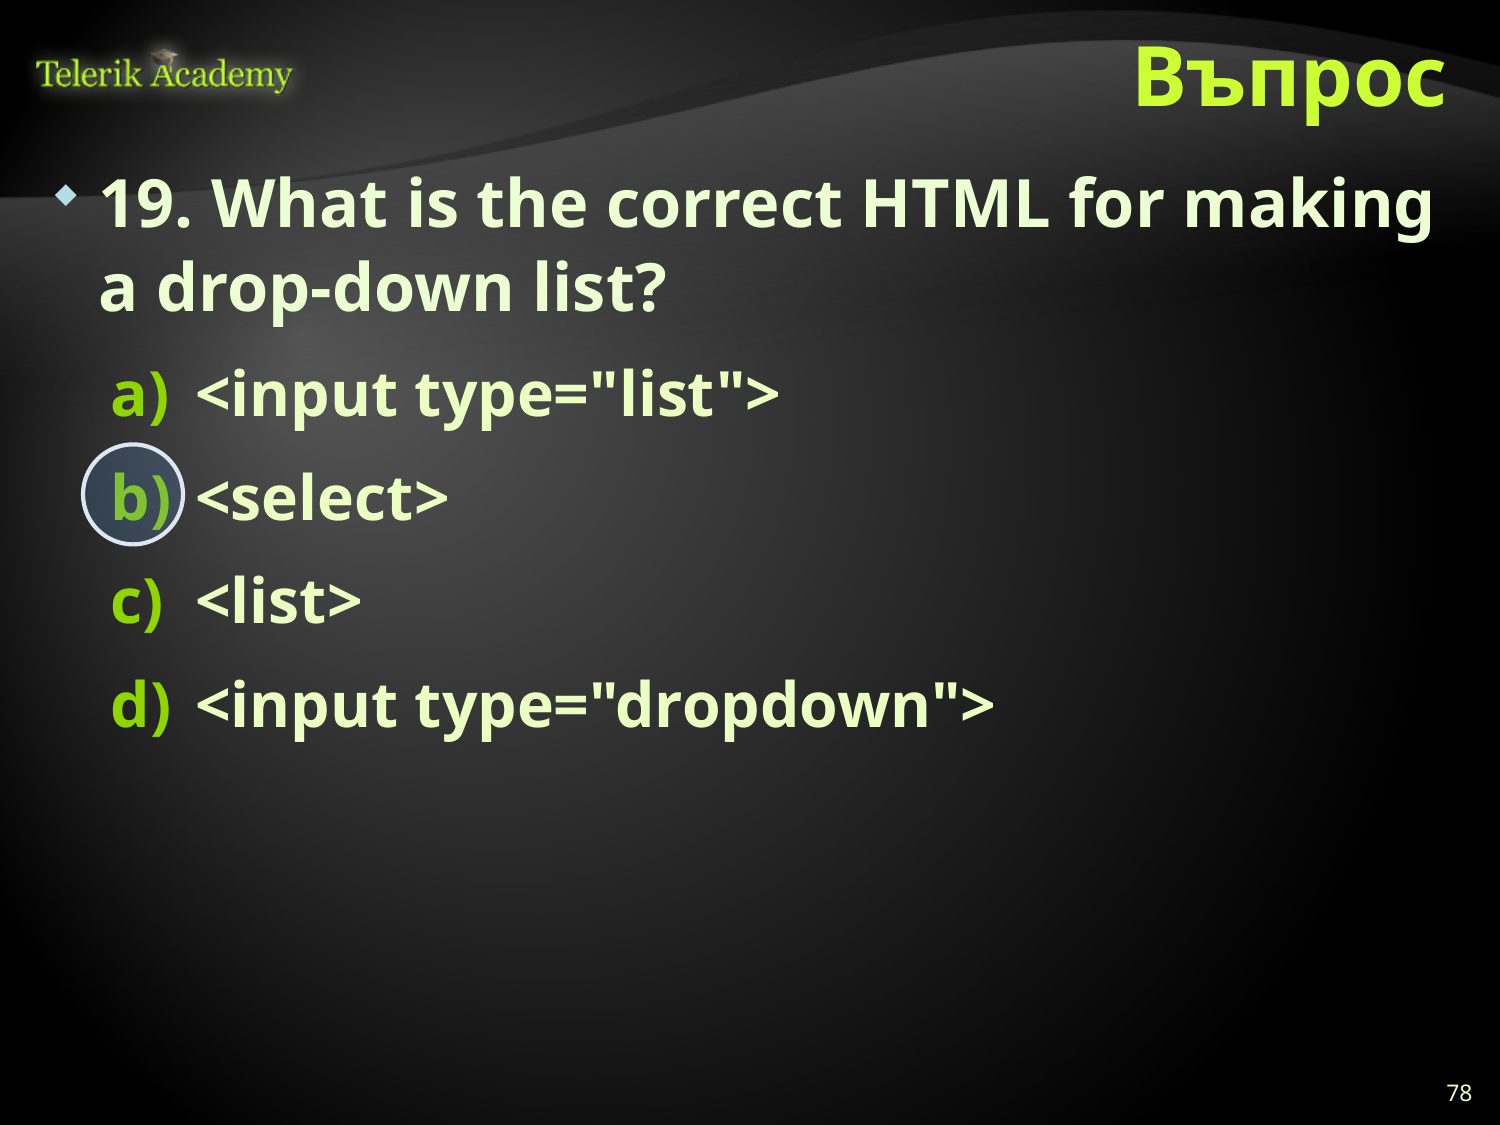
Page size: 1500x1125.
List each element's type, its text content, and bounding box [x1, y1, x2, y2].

list 19. What is the correct HTML for making a drop-down list? <input type="list"> <select> <list> <input type="dropdown"> [37, 149, 1463, 1075]
picture [0, 0, 1500, 1125]
slide_number 78 [1412, 1074, 1488, 1113]
title Въпрос [300, 12, 1463, 149]
text_box [80, 442, 186, 547]
